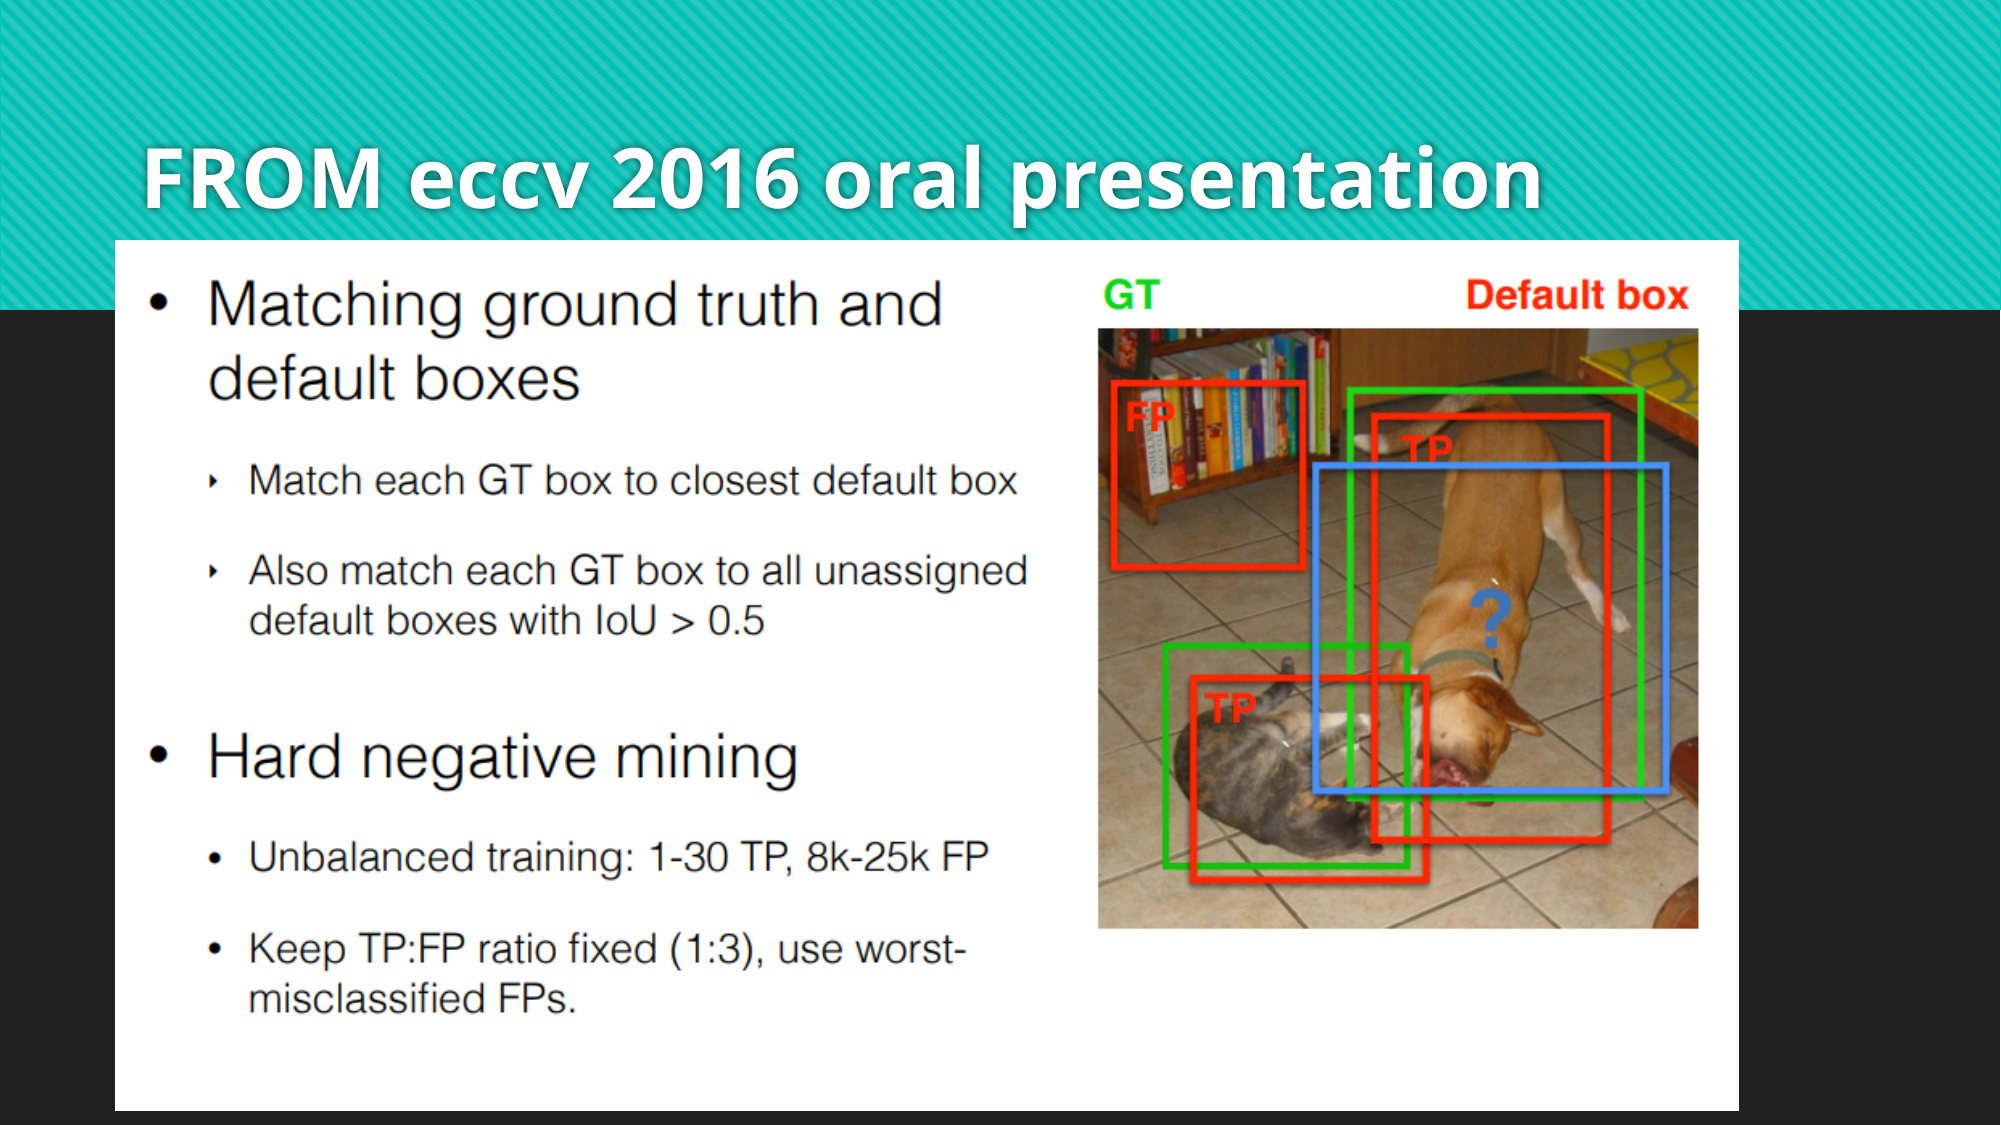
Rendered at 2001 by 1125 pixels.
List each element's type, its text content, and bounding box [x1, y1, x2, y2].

picture [1, 0, 2000, 1111]
title FROM eccv 2016 oral presentation [132, 72, 1868, 234]
